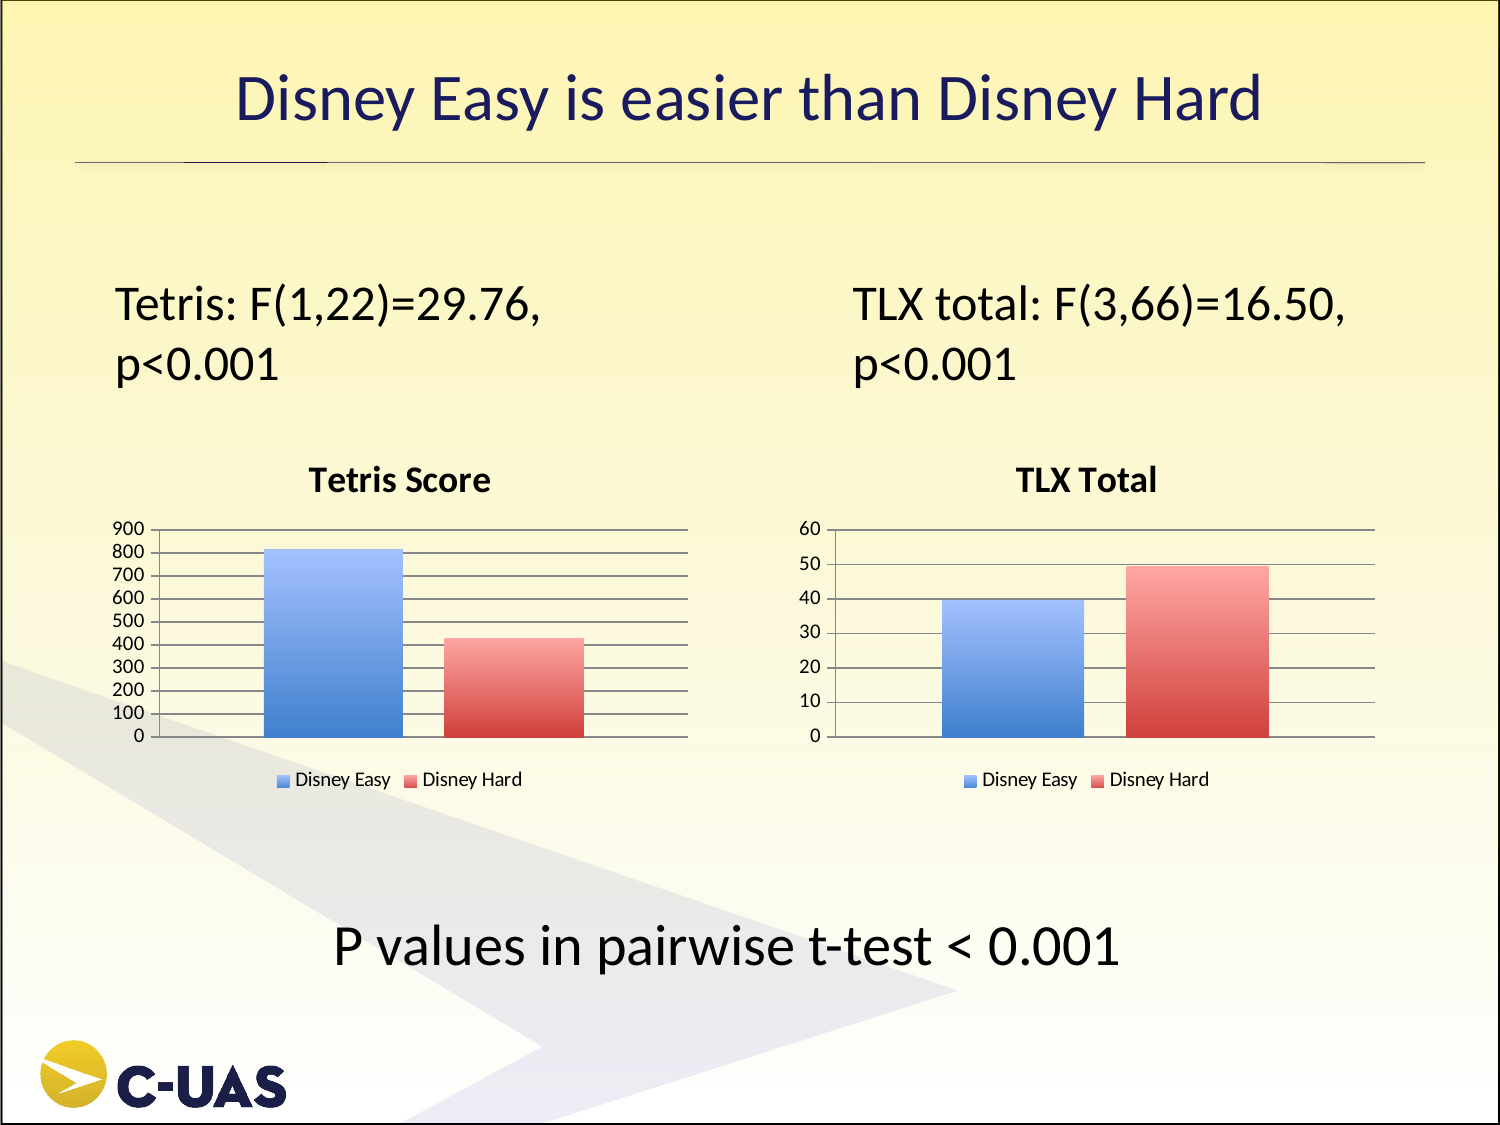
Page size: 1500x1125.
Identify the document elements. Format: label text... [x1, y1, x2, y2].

list Tetris: F(1,22)=29.76, p<0.001 [99, 262, 700, 406]
list TLX total: F(3,66)=16.50, p<0.001 [837, 262, 1500, 438]
chart [99, 437, 701, 798]
picture [0, 0, 1500, 1125]
text_box P values in pairwise t-test < 0.001 [318, 900, 1137, 985]
chart [786, 437, 1388, 798]
title Disney Easy is easier than Disney Hard [75, 24, 1425, 163]
